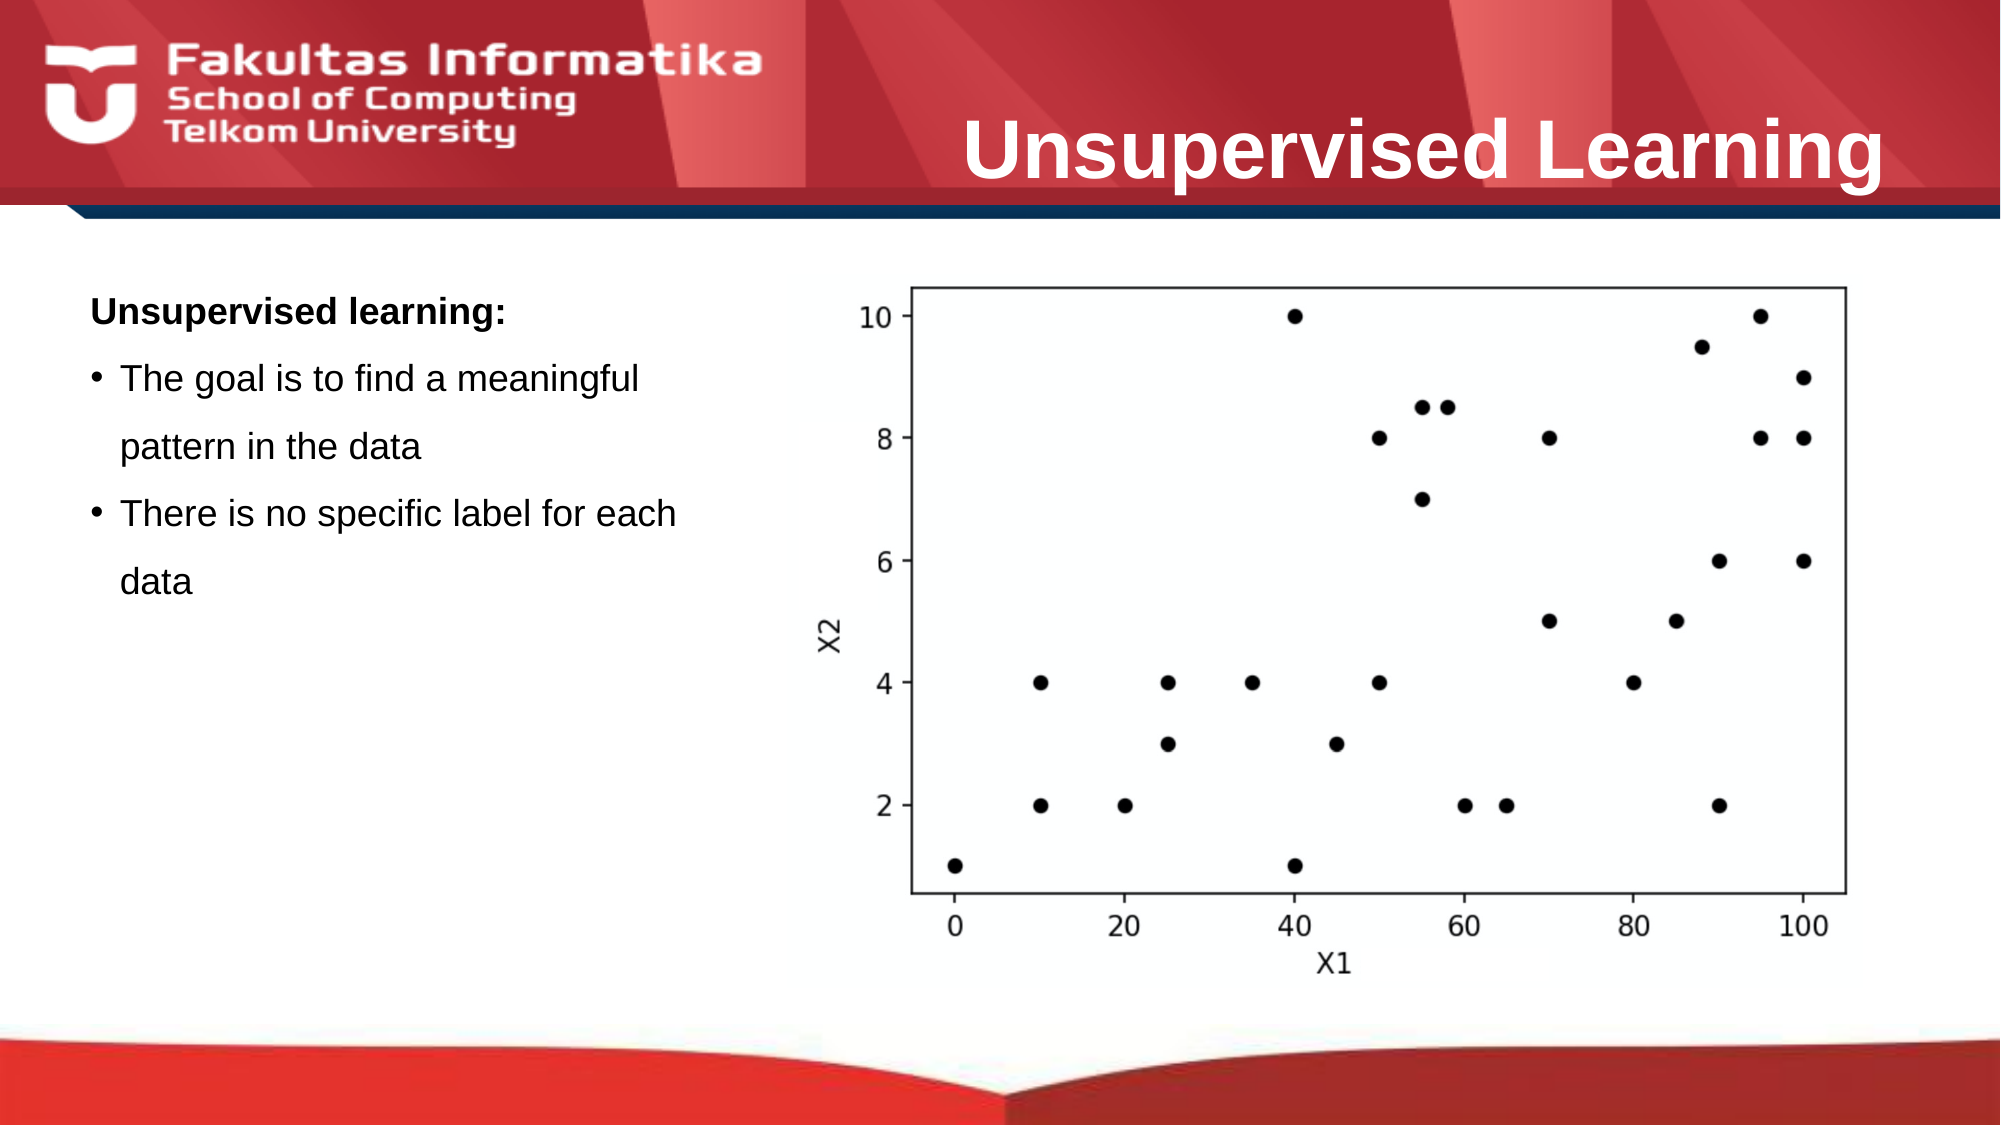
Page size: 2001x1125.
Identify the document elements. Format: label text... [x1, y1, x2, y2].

picture [0, 0, 2001, 1125]
text_box Unsupervised Learning [98, 61, 1902, 229]
text_box Unsupervised learning: The goal is to find a meaningful pattern in the data There is no specific label for each data [75, 256, 764, 610]
